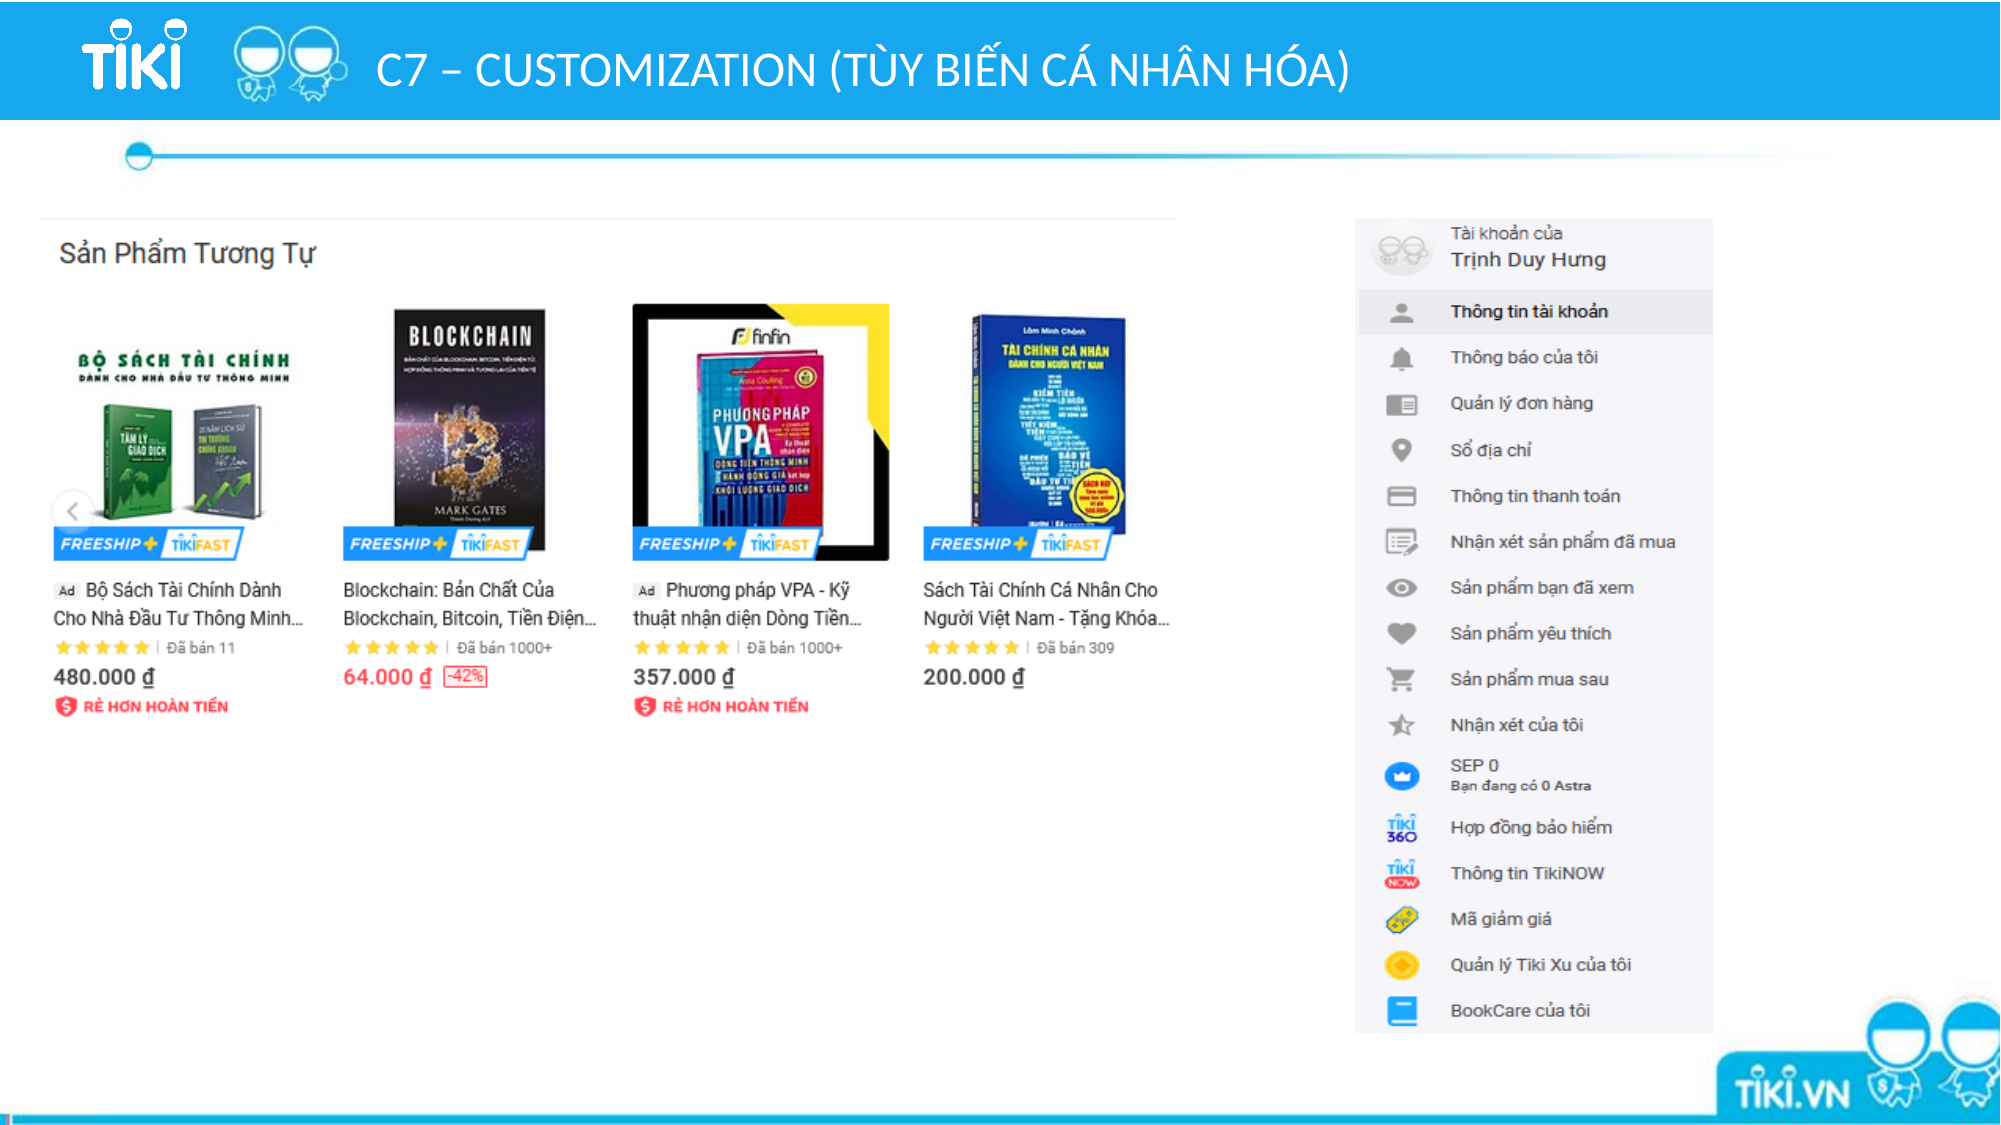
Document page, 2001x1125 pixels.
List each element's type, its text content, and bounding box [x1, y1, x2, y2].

picture [1355, 218, 1713, 1033]
text_box [0, 120, 2000, 1125]
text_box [0, 0, 2000, 120]
title C7 – CUSTOMIZATION (TÙY BIẾN CÁ NHÂN HÓA) [374, 120, 1691, 161]
picture [40, 218, 1179, 735]
